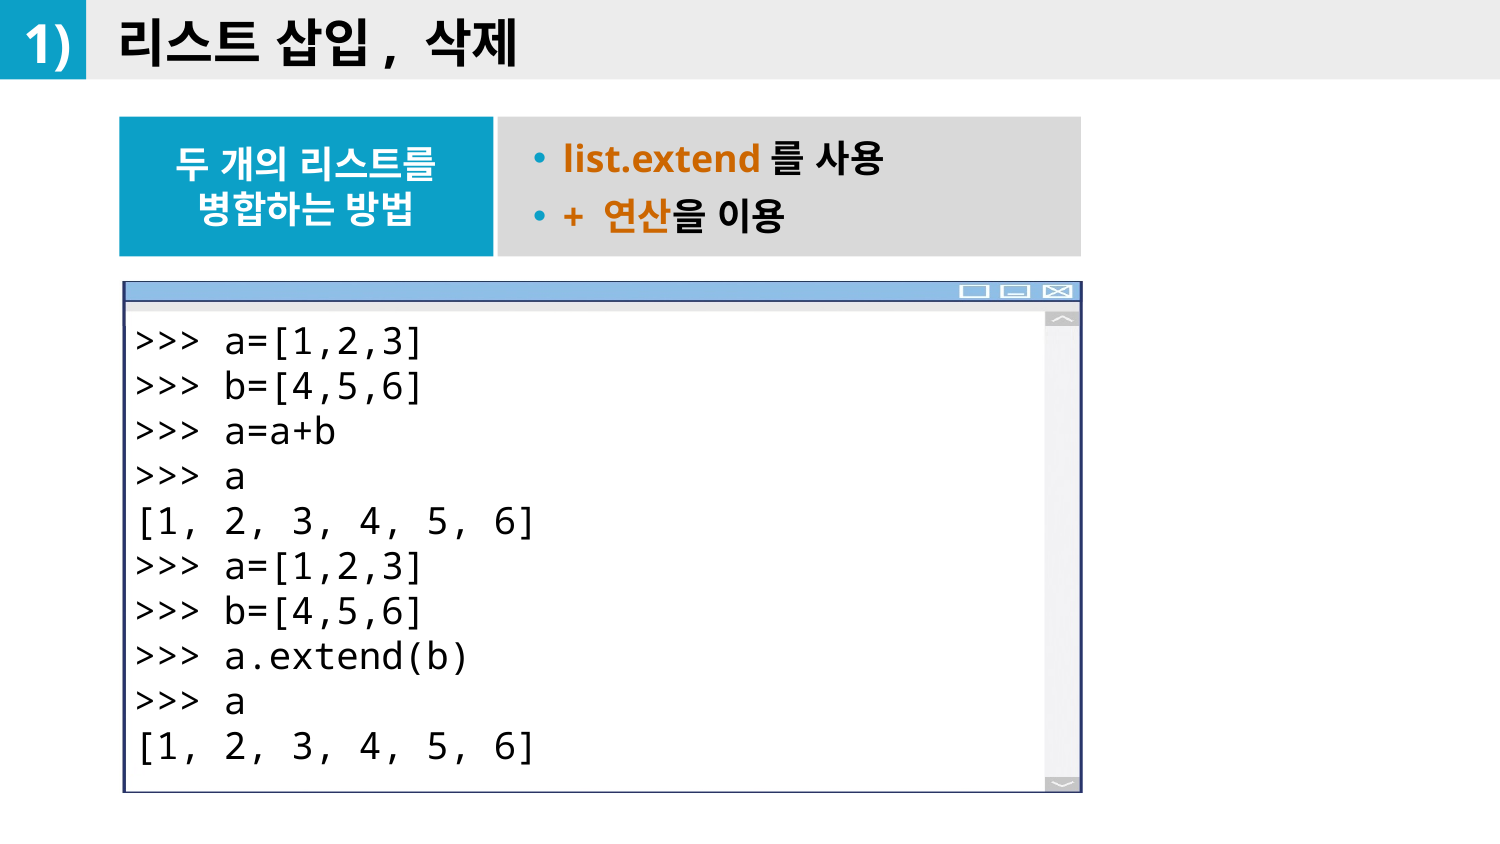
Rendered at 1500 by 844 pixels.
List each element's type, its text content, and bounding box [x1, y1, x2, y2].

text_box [119, 116, 1082, 257]
text_box 1) [0, 0, 98, 86]
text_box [118, 279, 1084, 794]
text_box 리스트 삽입, 삭제 [98, 0, 1436, 85]
